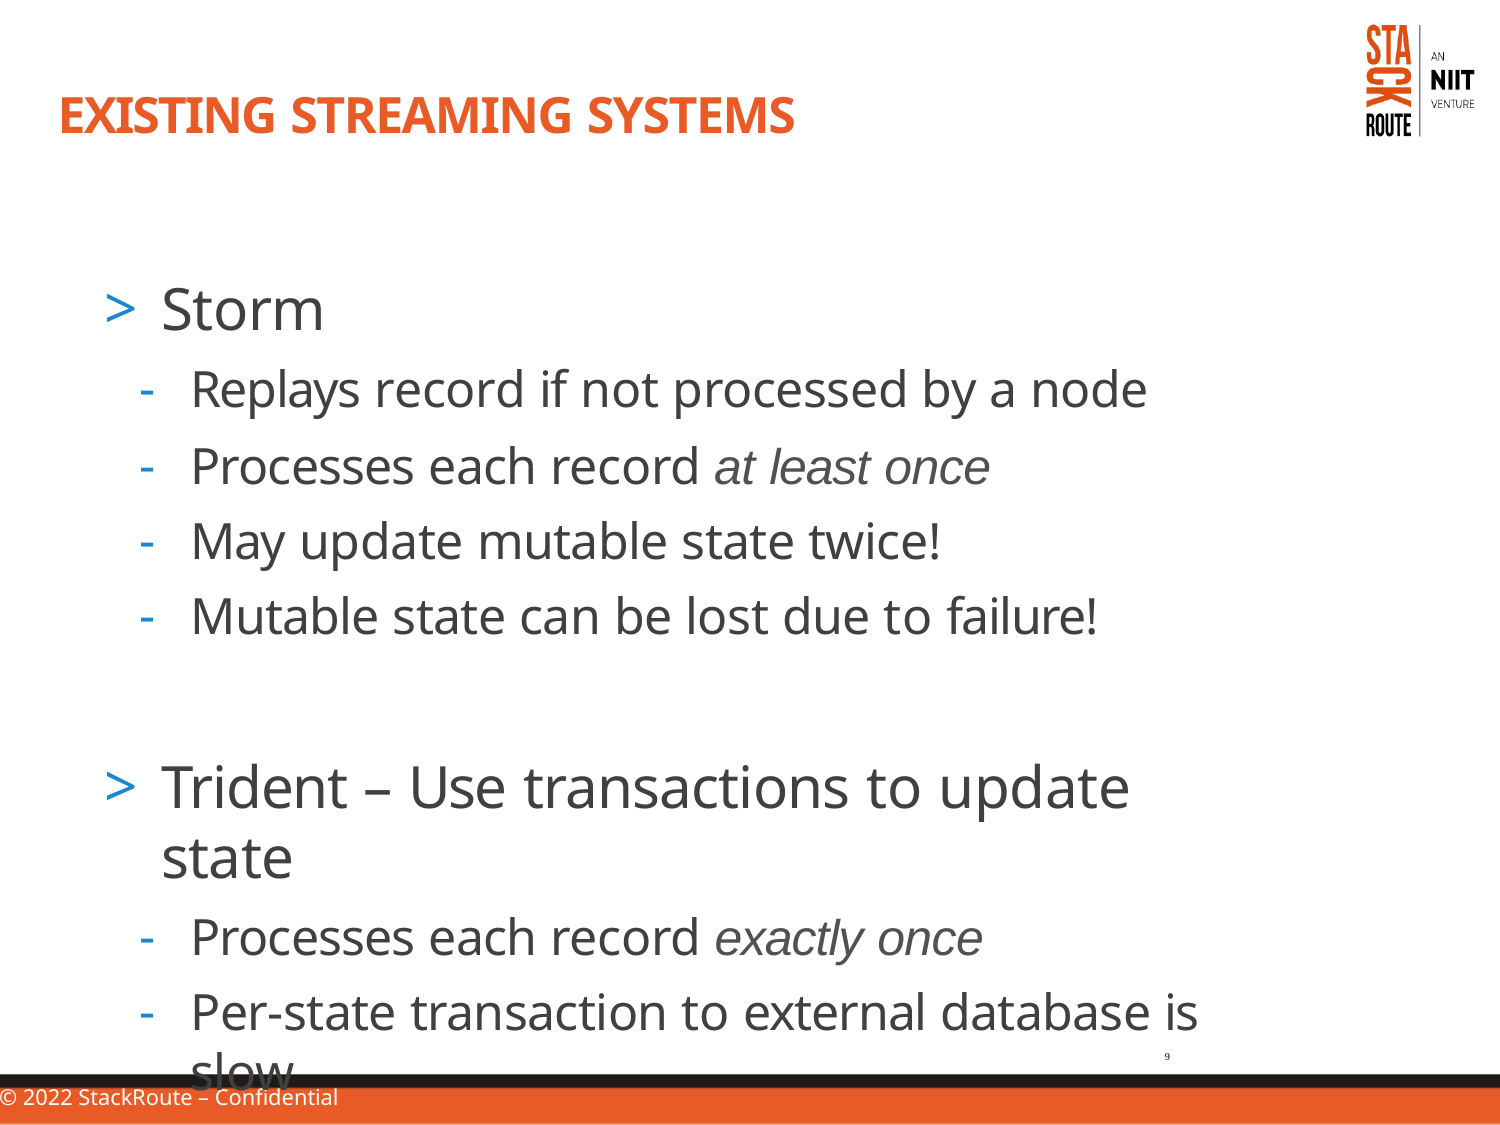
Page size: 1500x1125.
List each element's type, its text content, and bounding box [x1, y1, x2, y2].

text_box 9 [1162, 1048, 1173, 1063]
picture [0, 1074, 1500, 1125]
picture [1363, 18, 1477, 141]
title Existing Streaming Systems [55, 17, 1350, 207]
text_box Storm Replays record if not processed by a node Processes each record at least once May update mutable state twice! Mutable state can be lost due to failure! Trident – Use transactions to update state Processes each record exactly once Per-state transaction to external database is slow [102, 251, 1255, 1101]
